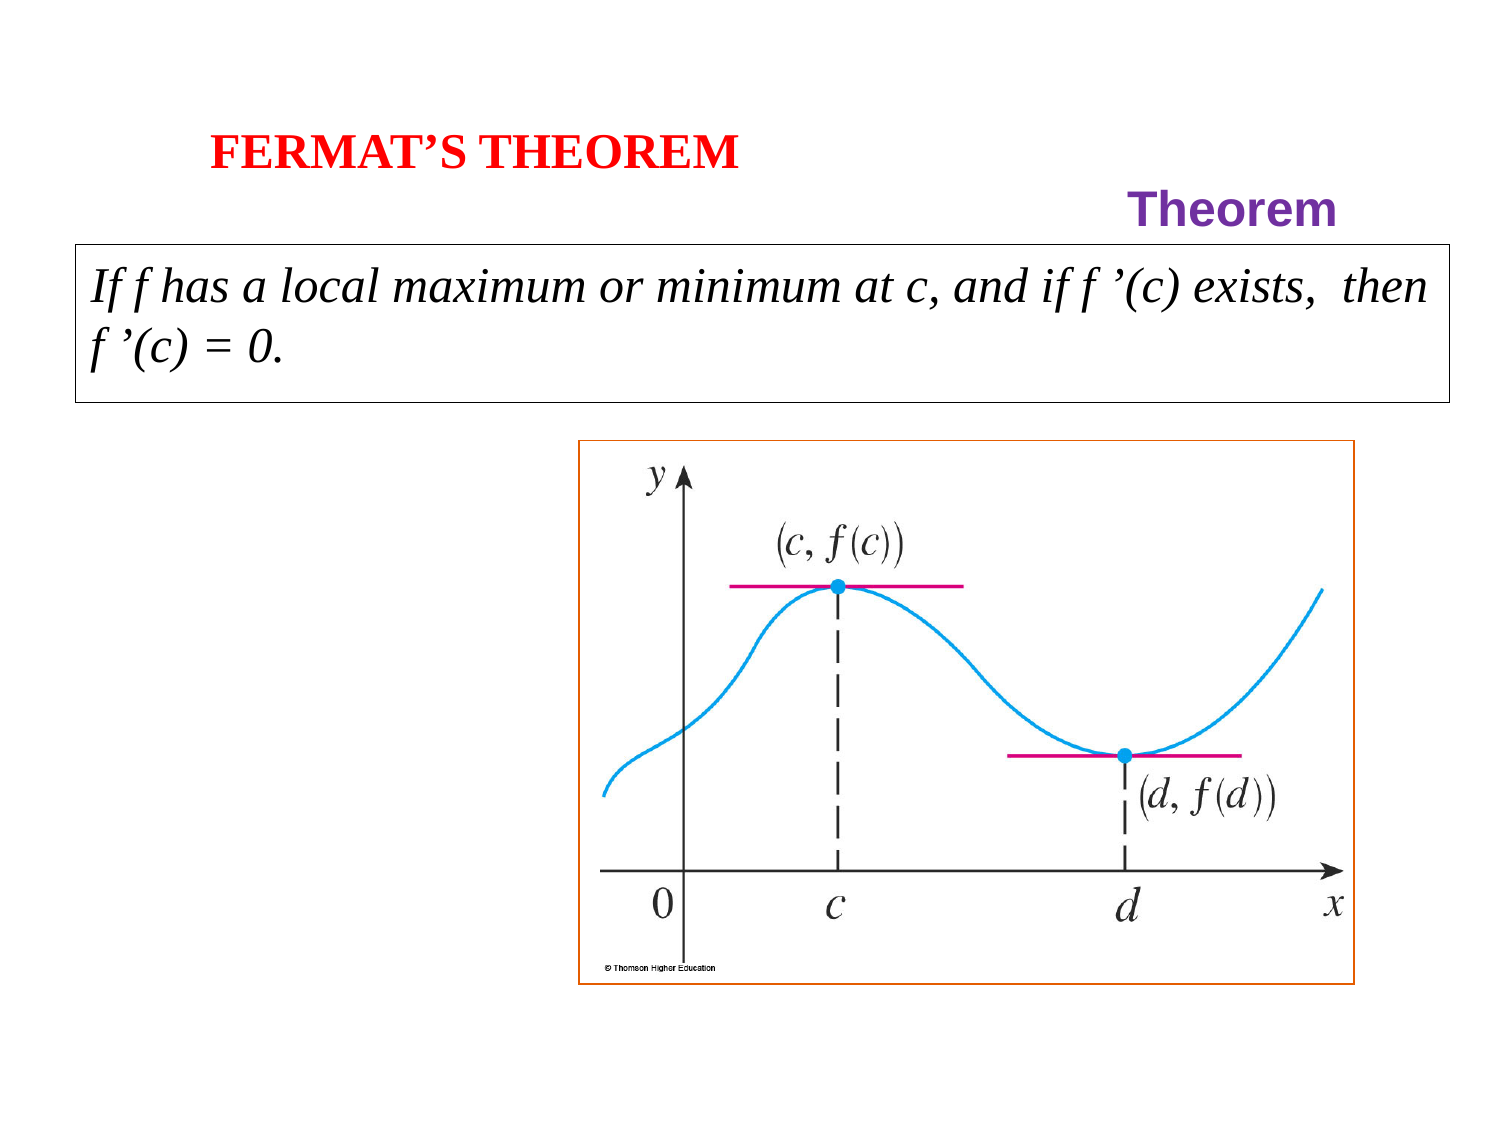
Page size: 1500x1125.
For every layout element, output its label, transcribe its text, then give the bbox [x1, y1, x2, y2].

picture [599, 449, 1344, 975]
text_box Theorem [1112, 169, 1500, 245]
text_box [579, 440, 1355, 985]
list If f has a local maximum or minimum at c, and if f ’(c) exists, then f ’(c) = 0. [75, 244, 1450, 403]
title FERMAT’S THEOREM [37, 110, 913, 207]
